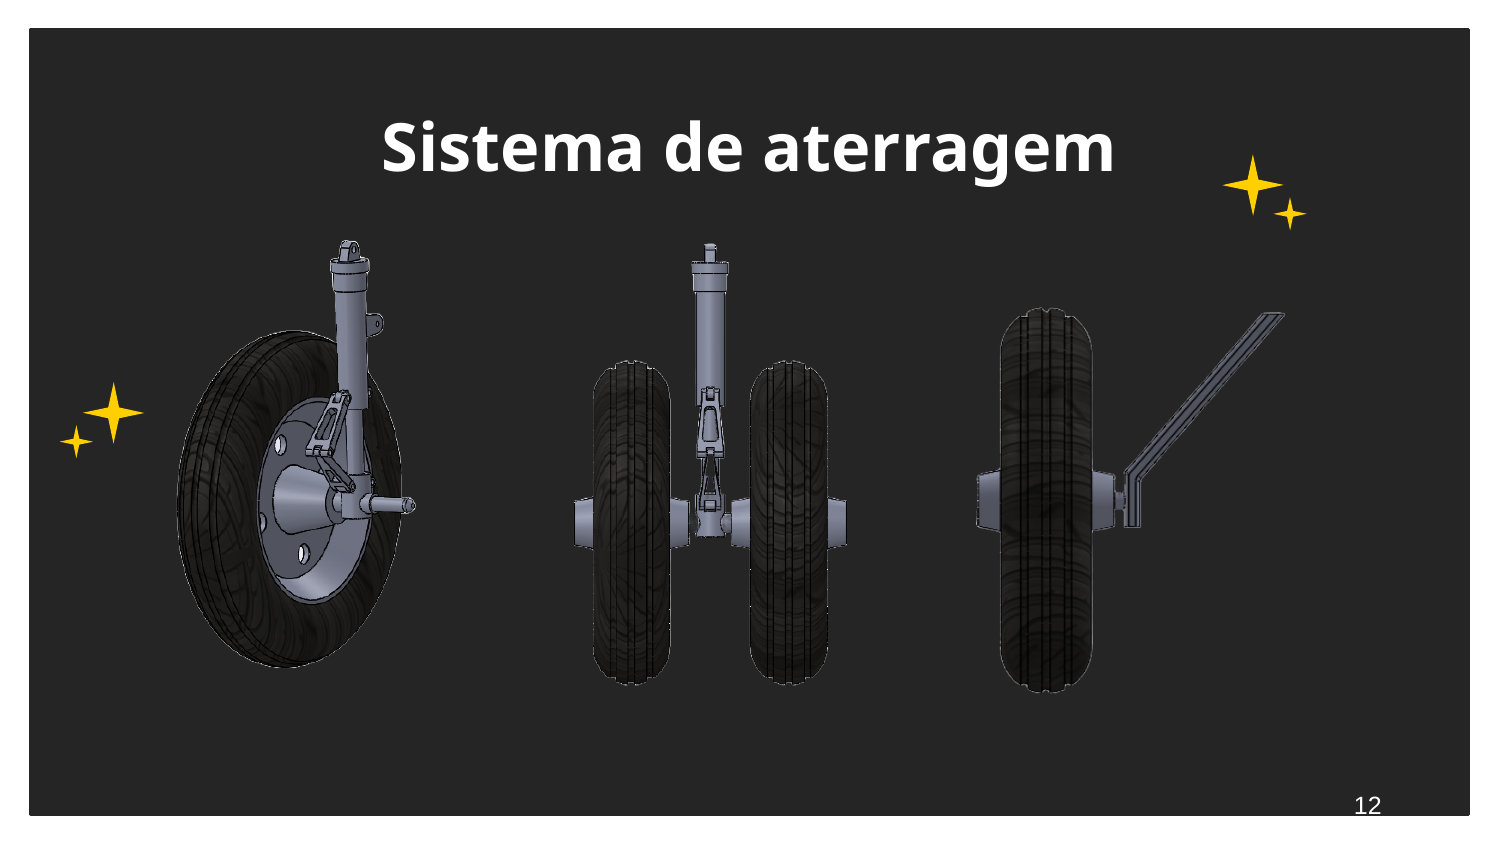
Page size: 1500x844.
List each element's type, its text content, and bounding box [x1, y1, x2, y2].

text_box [63, 370, 101, 474]
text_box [1216, 143, 1303, 225]
title Sistema de aterragem [246, 89, 1254, 230]
picture [524, 210, 888, 717]
picture [106, 210, 487, 717]
picture [904, 227, 1317, 735]
slide_number 12 [1059, 782, 1397, 828]
